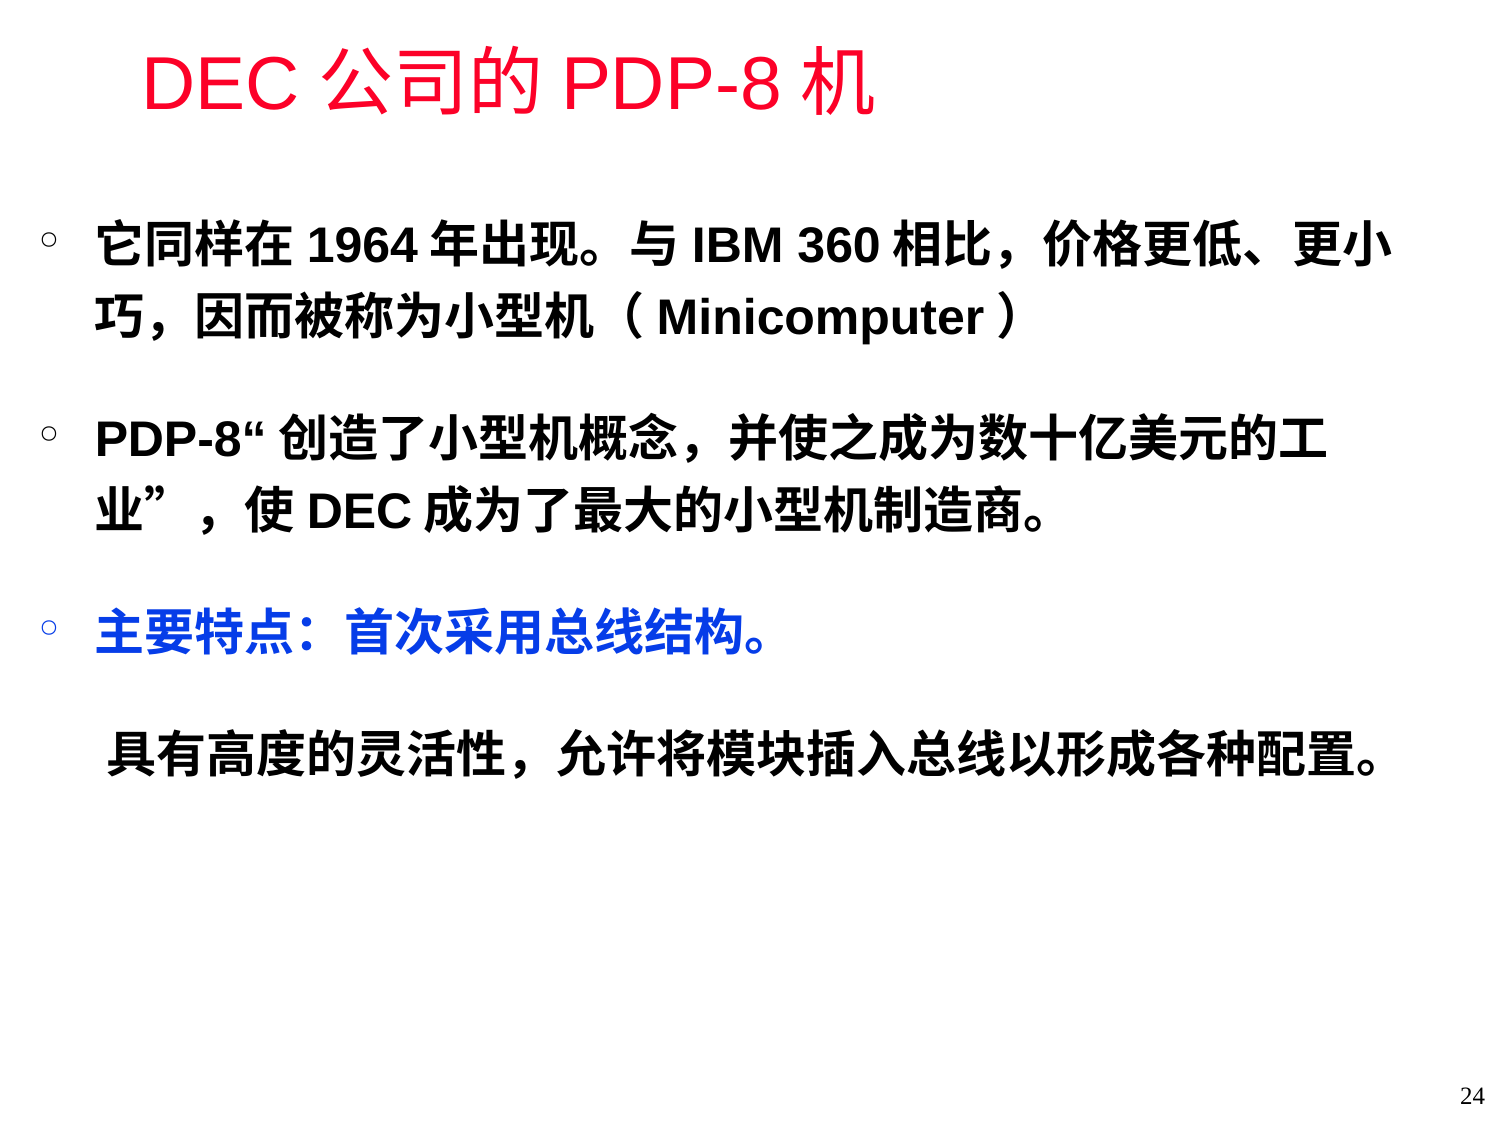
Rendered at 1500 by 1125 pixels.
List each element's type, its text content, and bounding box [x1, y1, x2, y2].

title DEC公司的PDP-8机 [131, 42, 1055, 130]
list 它同样在1964年出现。与IBM 360相比，价格更低、更小巧，因而被称为小型机（Minicomputer） PDP-8“创造了小型机概念，并使之成为数十亿美元的工业”，使DEC成为了最大的小型机制造商。 主要特点：首次采用总线结构。 具有高度的灵活性，允许将模块插入总线以形成各种配置。 [28, 196, 1479, 823]
slide_number 24 [1162, 1065, 1500, 1125]
